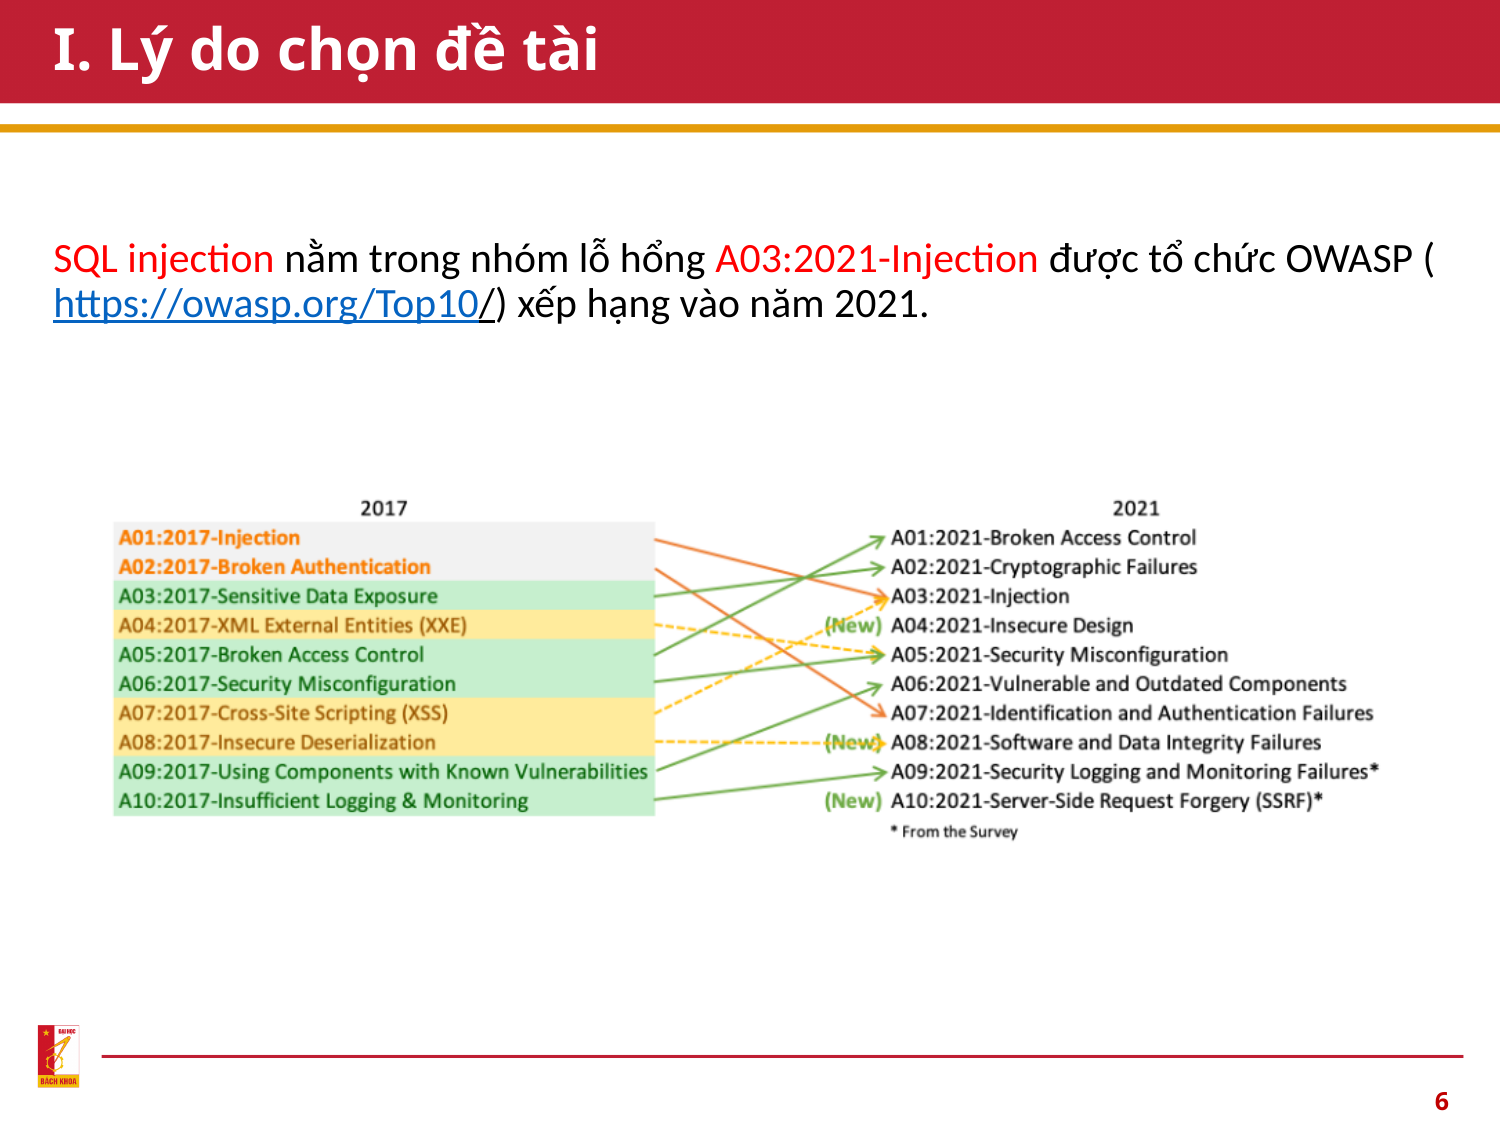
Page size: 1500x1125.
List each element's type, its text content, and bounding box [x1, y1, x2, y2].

picture [0, 0, 1500, 1125]
title I. Lý do chọn đề tài [38, 12, 1462, 87]
slide_number 6 [1126, 1078, 1464, 1125]
list SQL injection nằm trong nhóm lỗ hổng A03:2021-Injection được tổ chức OWASP (https://owasp.org/Top10/) xếp hạng vào năm 2021. [38, 157, 1462, 1000]
